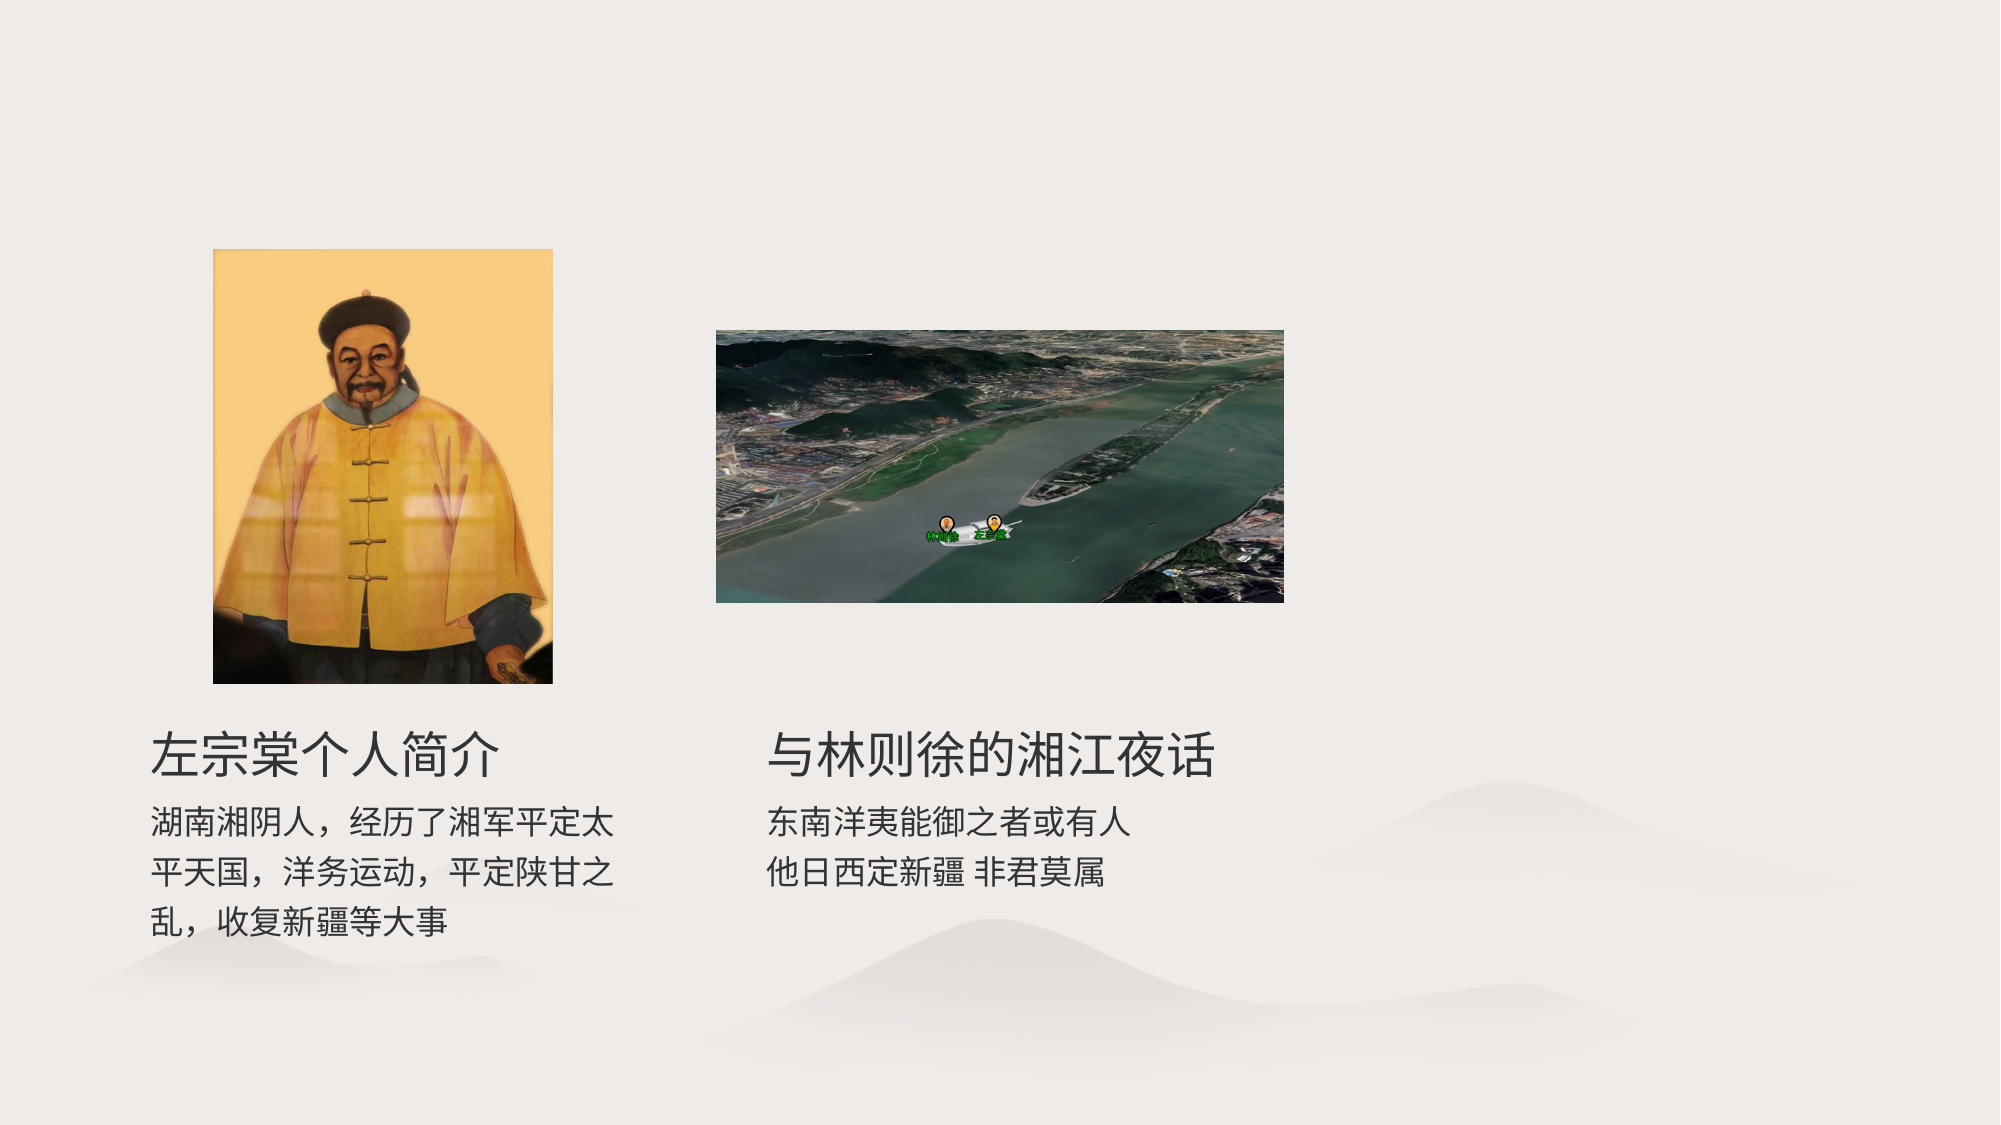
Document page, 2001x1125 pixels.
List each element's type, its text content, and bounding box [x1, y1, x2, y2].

picture [42, 781, 1958, 1125]
list 湖南湘阴人，经历了湘军平定太平天国，洋务运动，平定陕甘之乱，收复新疆等大事 [150, 791, 617, 992]
picture [716, 330, 1284, 603]
list 与林则徐的湘江夜话 [766, 716, 1234, 784]
list 东南洋夷能御之者或有人 他日西定新疆 非君莫属 [766, 791, 1234, 992]
picture [213, 249, 553, 684]
list 左宗棠个人简介 [150, 716, 617, 784]
